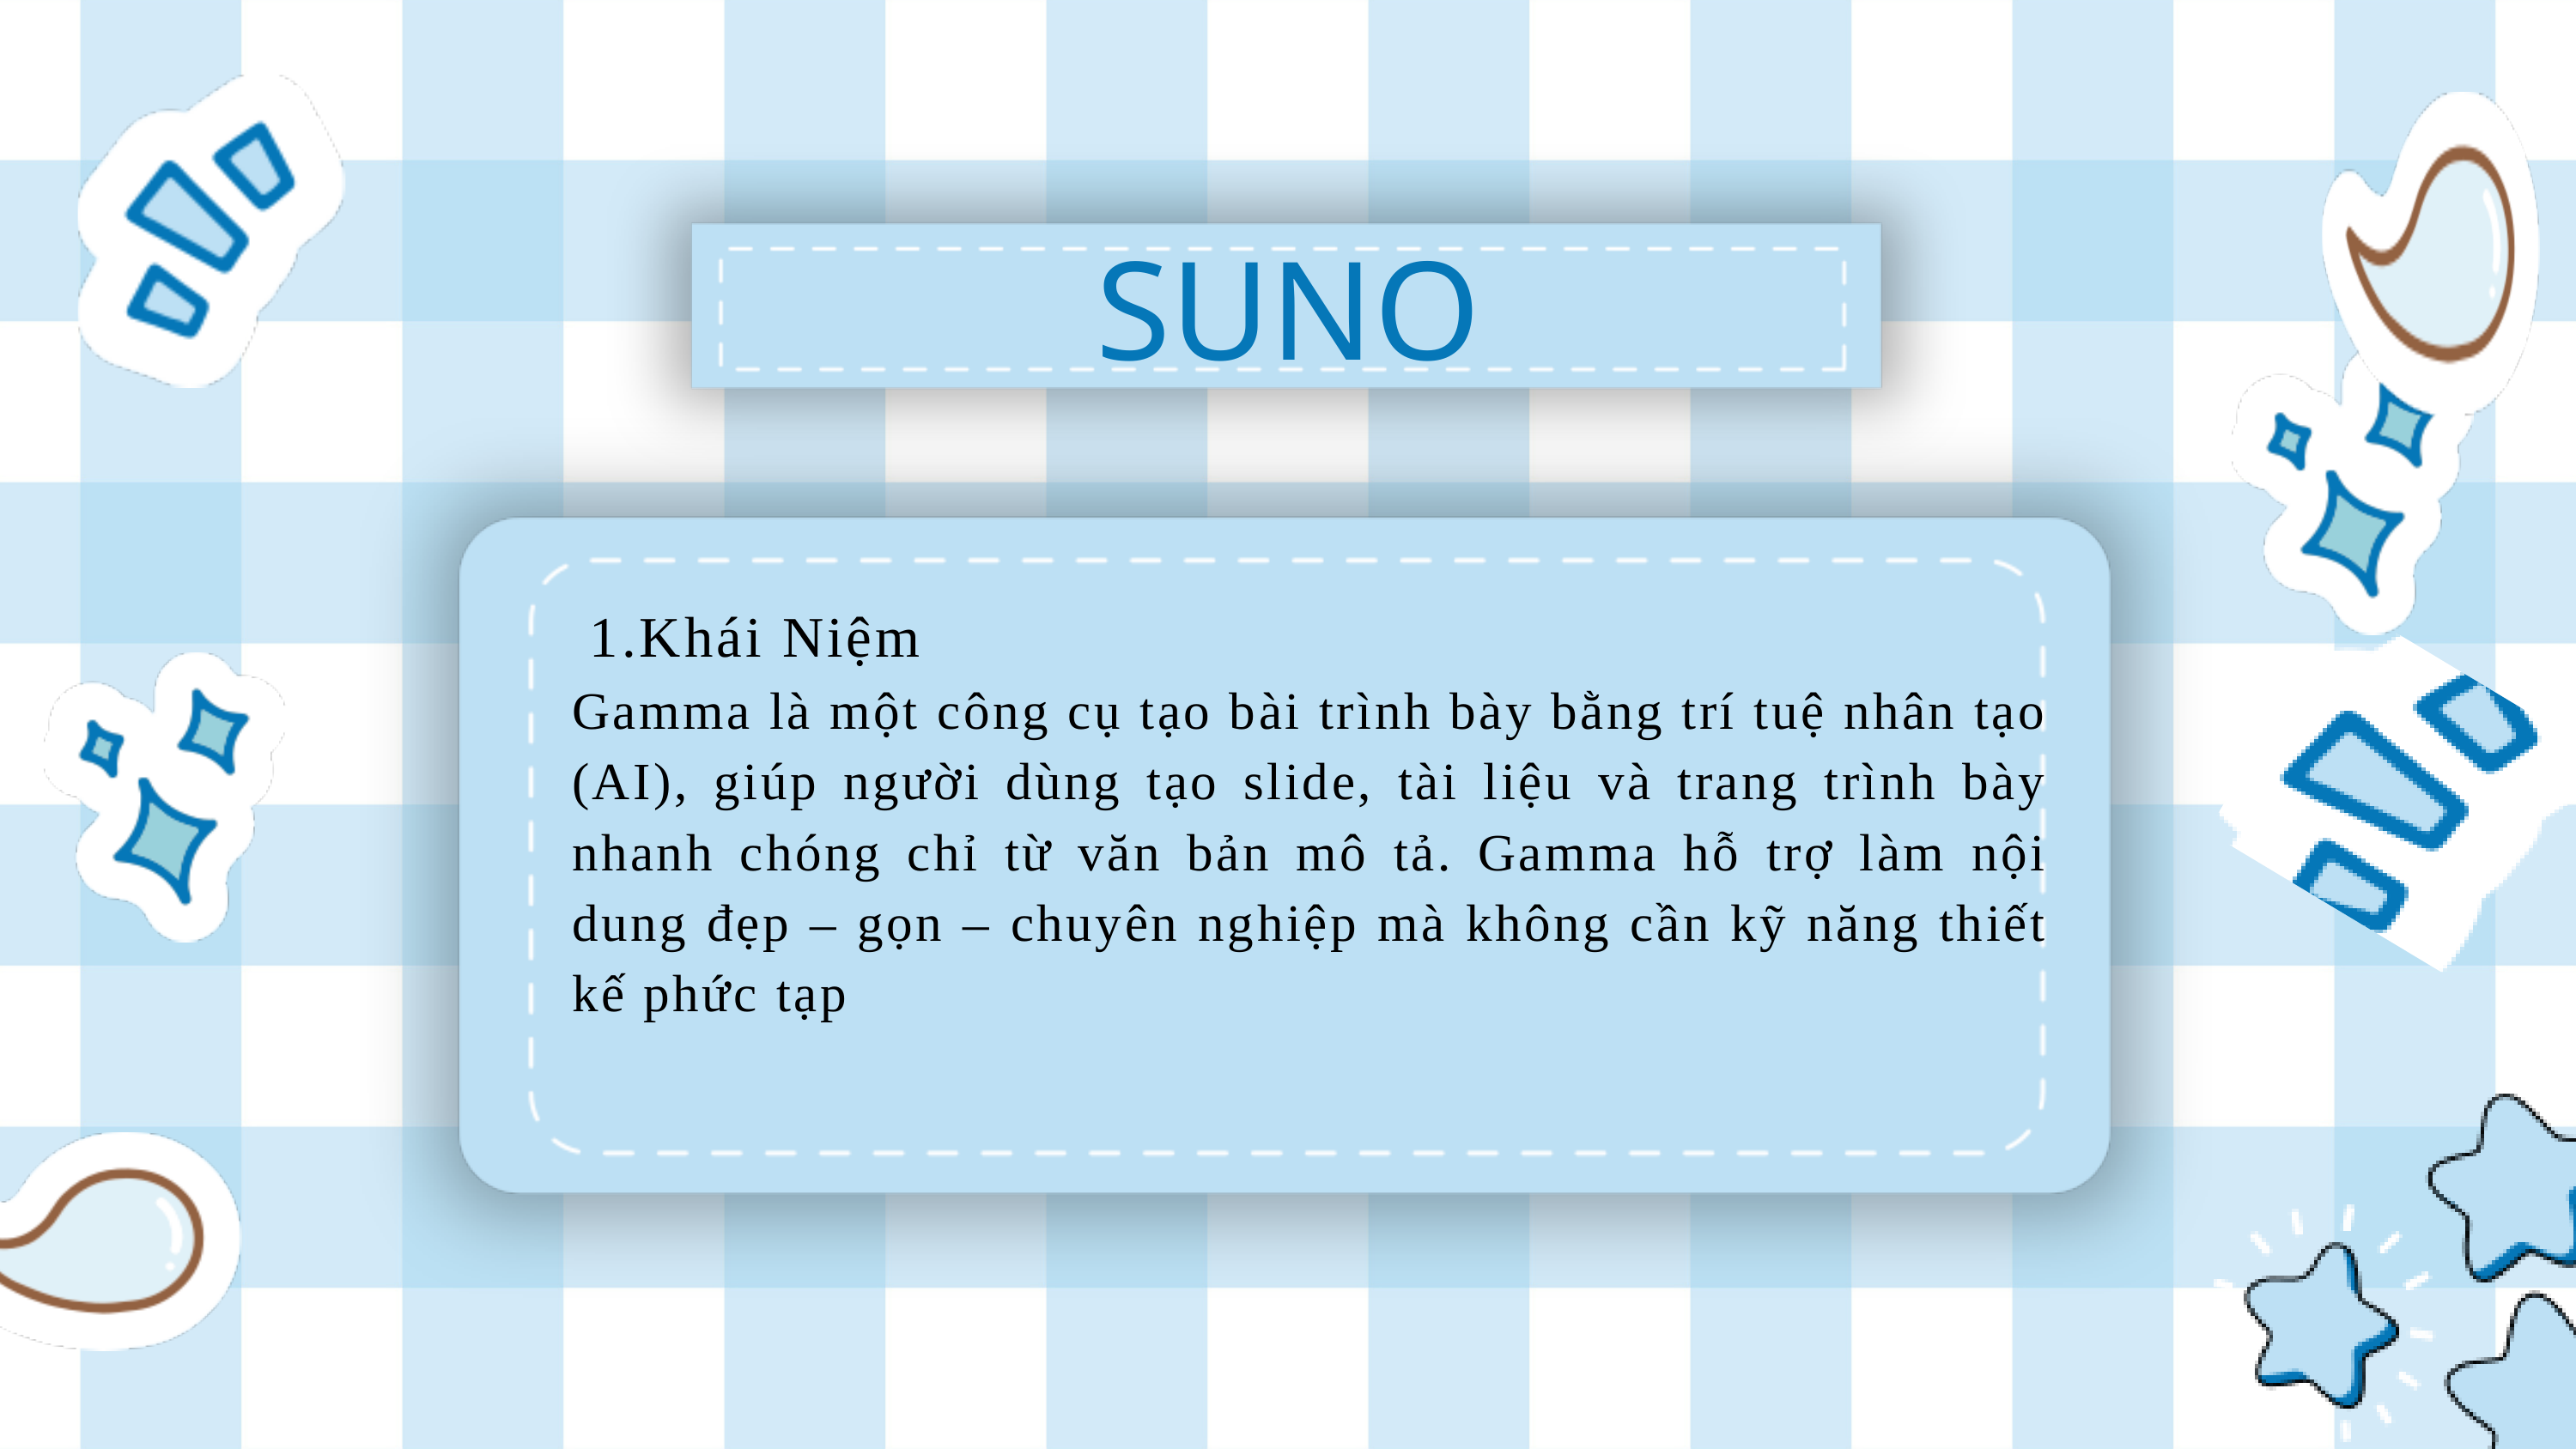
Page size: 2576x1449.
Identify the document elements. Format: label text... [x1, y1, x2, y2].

text_box [2207, 1090, 2576, 1449]
text_box SUNO [674, 251, 1903, 388]
text_box [0, 0, 2576, 1449]
text_box [2322, 92, 2540, 419]
text_box [2207, 602, 2576, 993]
text_box [0, 1132, 242, 1351]
text_box [606, 144, 1970, 469]
text_box [2231, 345, 2474, 635]
text_box [77, 74, 346, 389]
text_box [360, 418, 2216, 1298]
text_box 1.Khái Niệm Gamma là một công cụ tạo bài trình bày bằng trí tuệ nhân tạo (AI), giúp người dùng tạo slide, tài liệu và trang trình bày nhanh chóng chỉ từ văn bản mô tả. Gamma hỗ trợ làm nội dung đẹp – gọn – chuyên nghiệp mà không cần kỹ năng thiết kế phức tạp [572, 591, 2050, 1094]
text_box [43, 652, 287, 943]
